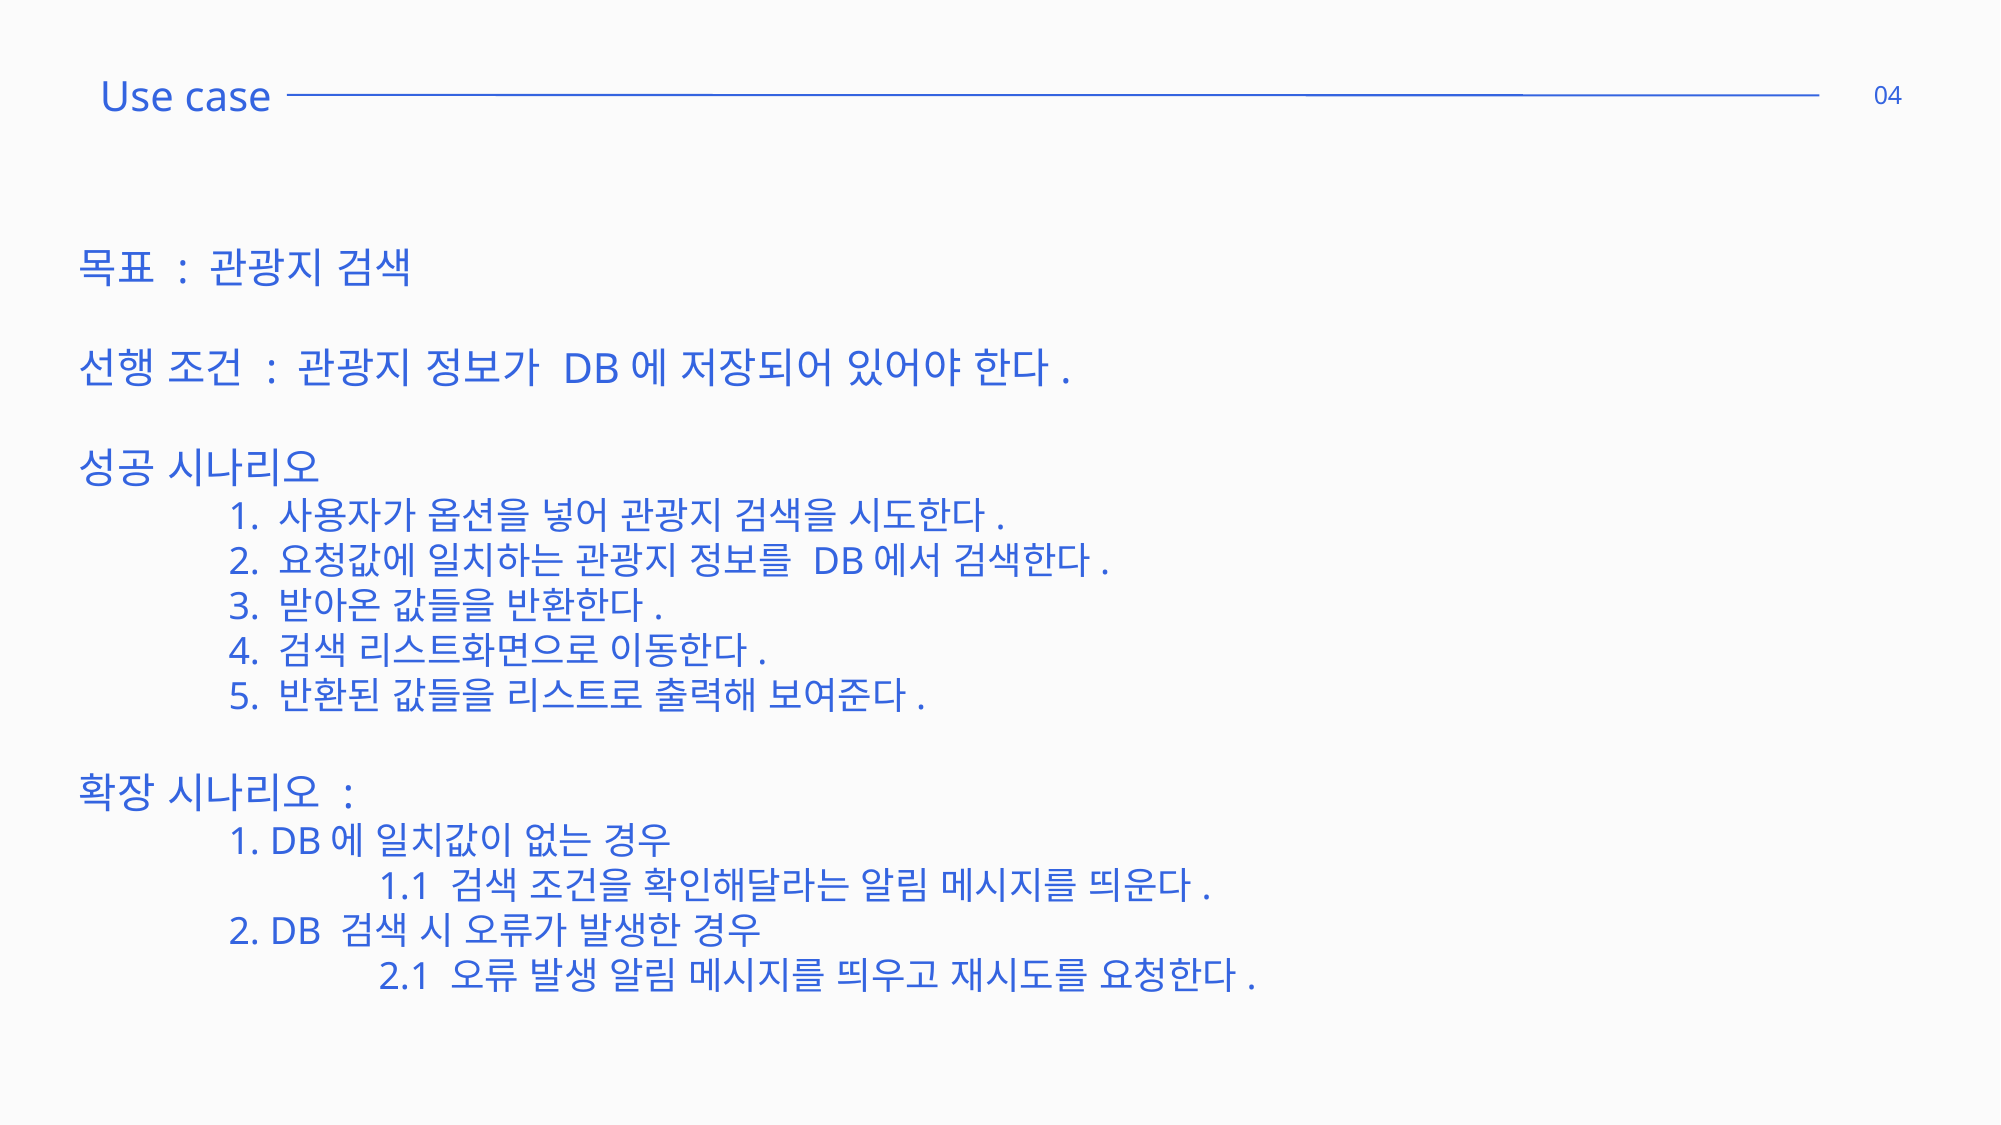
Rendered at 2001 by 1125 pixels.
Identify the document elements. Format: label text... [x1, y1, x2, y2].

text_box 목표 : 관광지 검색 선행 조건 : 관광지 정보가 DB에 저장되어 있어야 한다. 성공 시나리오 1. 사용자가 옵션을 넣어 관광지 검색을 시도한다. 2. 요청값에 일치하는 관광지 정보를 DB에서 검색한다. 3. 받아온 값들을 반환한다. 4. 검색 리스트화면으로 이동한다. 5. 반환된 값들을 리스트로 출력해 보여준다. 확장 시나리오 : 1. DB에 일치값이 없는 경우 1.1 검색 조건을 확인해달라는 알림 메시지를 띄운다. 2. DB 검색 시 오류가 발생한 경우 2.1 오류 발생 알림 메시지를 띄우고 재시도를 요청한다. [63, 184, 1819, 1105]
text_box 04 [1858, 72, 1918, 118]
text_box Use case [85, 62, 287, 128]
